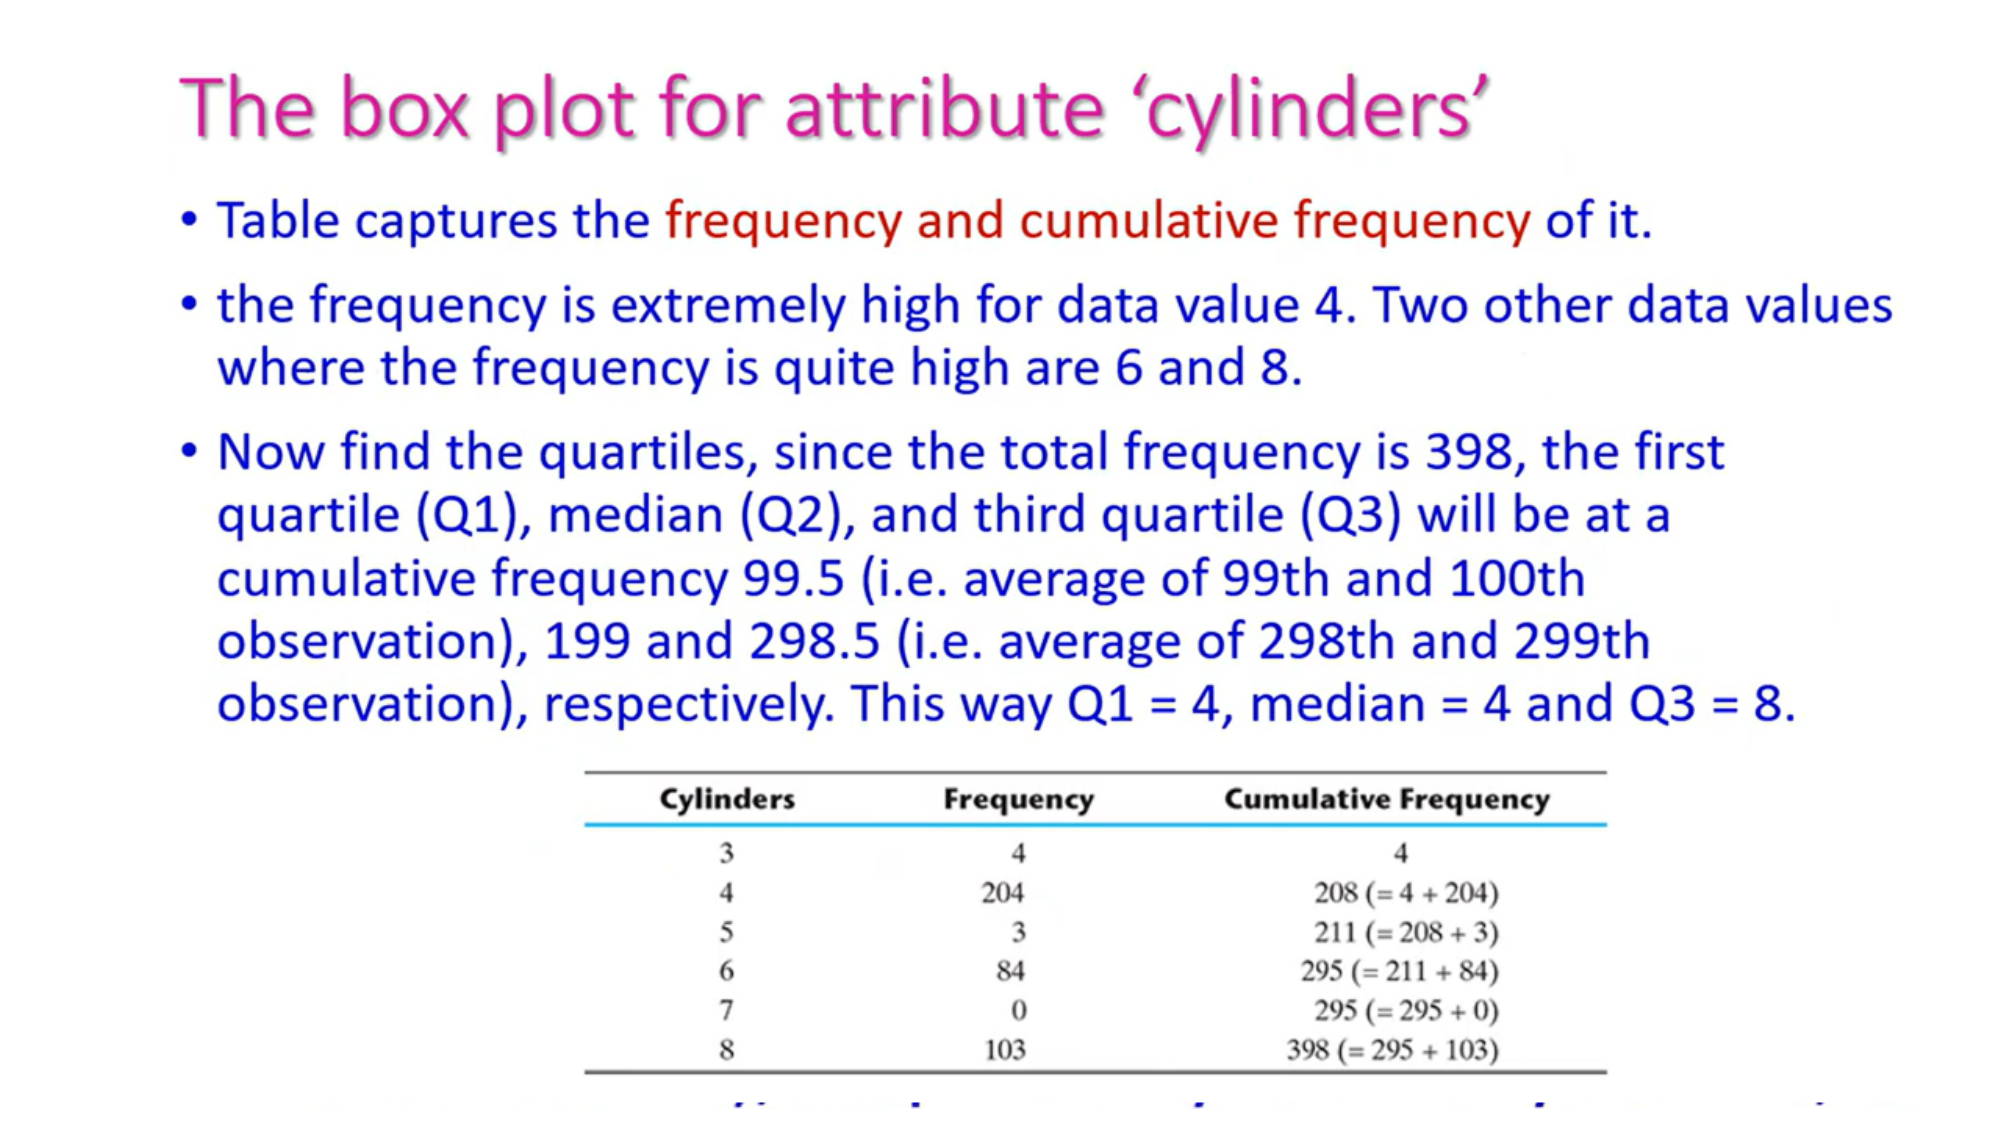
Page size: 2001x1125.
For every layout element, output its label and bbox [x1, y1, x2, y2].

picture [83, 16, 1917, 1109]
